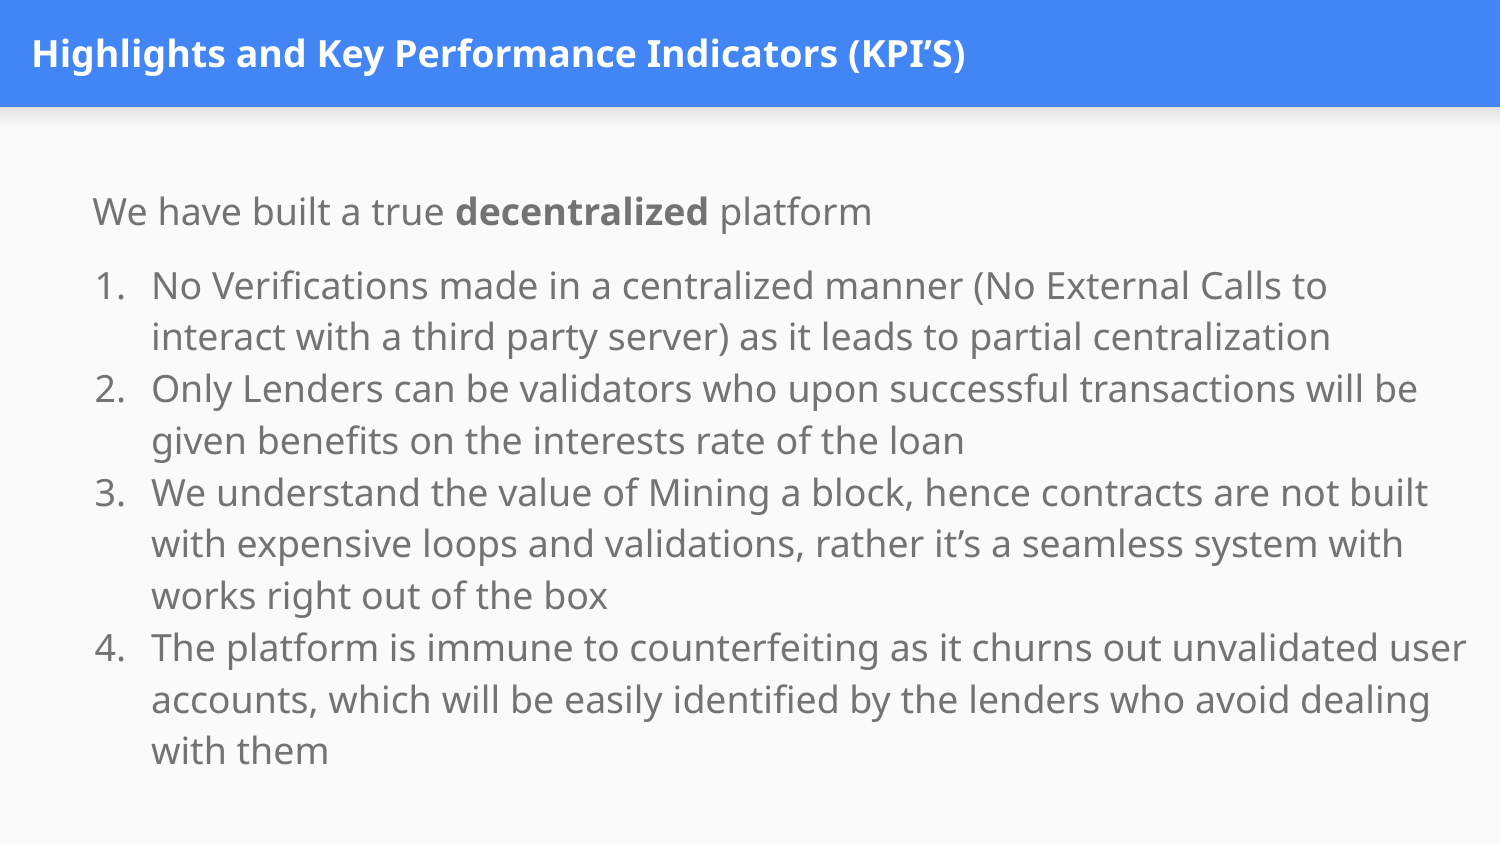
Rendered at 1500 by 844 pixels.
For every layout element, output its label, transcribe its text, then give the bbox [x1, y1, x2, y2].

list We have built a true decentralized platform [77, 166, 1468, 239]
title Highlights and Key Performance Indicators (KPI’S) [16, 2, 1464, 102]
text_box No Verifications made in a centralized manner (No External Calls to interact with a third party server) as it leads to partial centralization Only Lenders can be validators who upon successful transactions will be given benefits on the interests rate of the loan We understand the value of Mining a block, hence contracts are not built with expensive loops and validations, rather it’s a seamless system with works right out of the box The platform is immune to counterfeiting as it churns out unvalidated user accounts, which will be easily identified by the lenders who avoid dealing with them [60, 239, 1485, 760]
